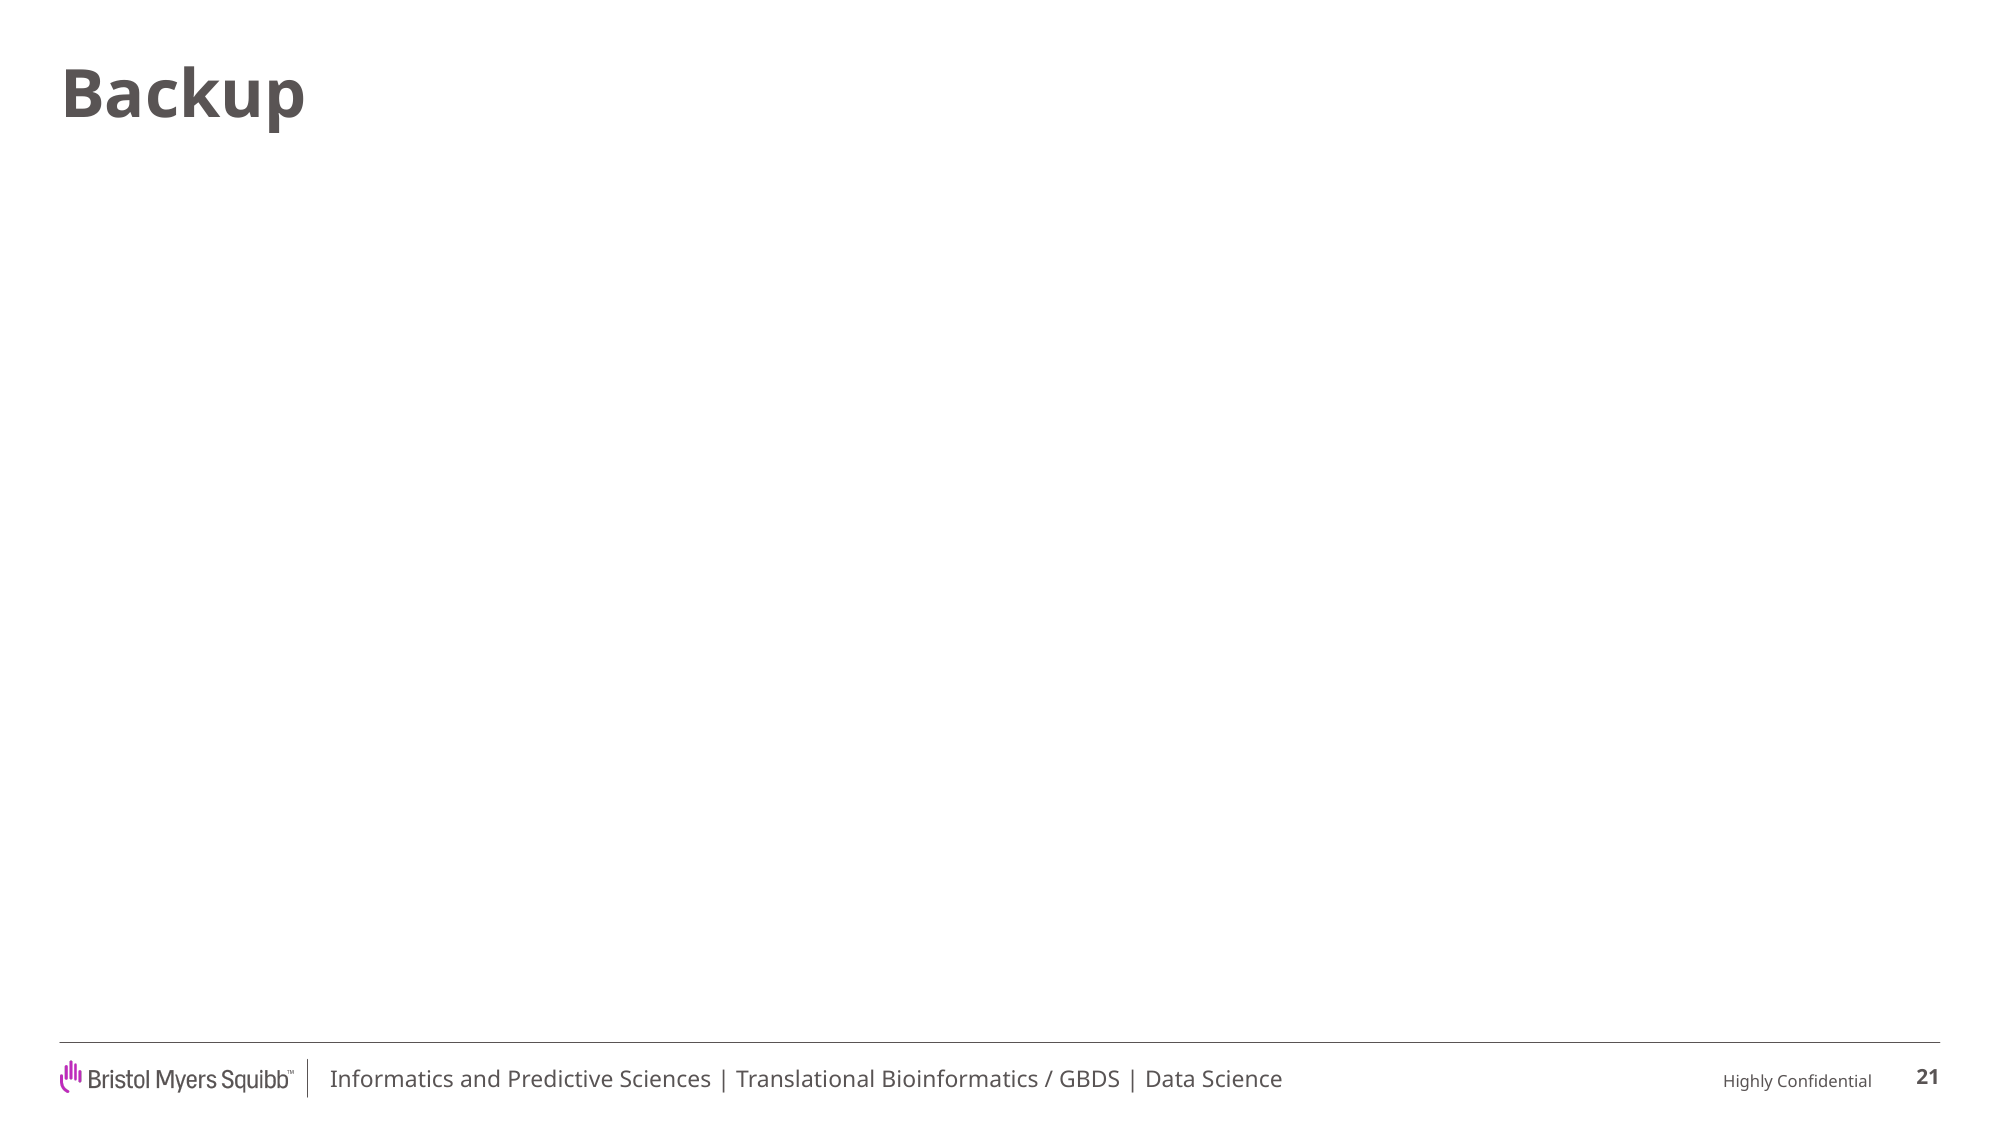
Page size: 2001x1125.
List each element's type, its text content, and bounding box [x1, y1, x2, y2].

title Backup [60, 60, 1940, 210]
slide_number 21 [1887, 1054, 1940, 1093]
